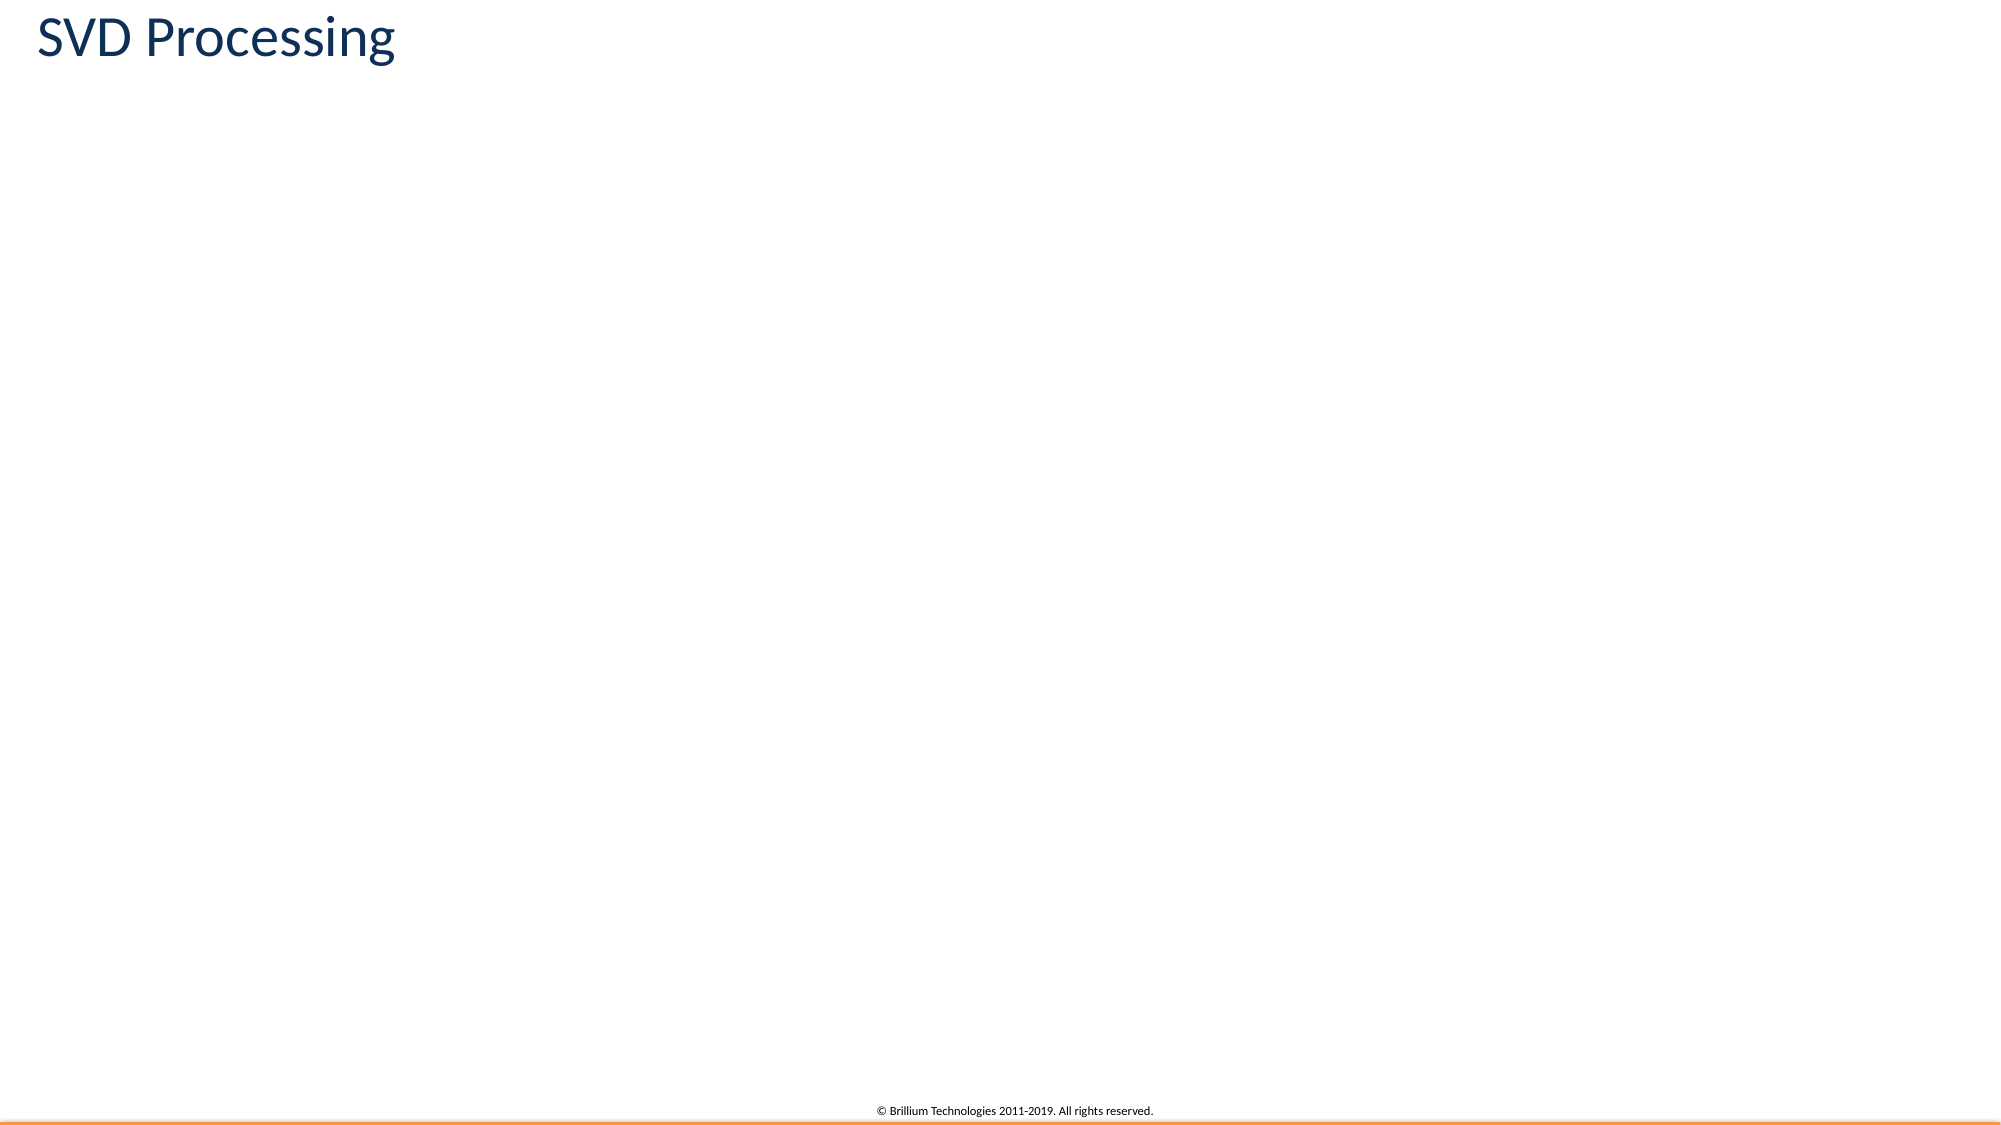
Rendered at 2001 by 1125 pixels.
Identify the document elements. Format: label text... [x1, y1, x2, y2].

title SVD Processing [22, 0, 1900, 66]
